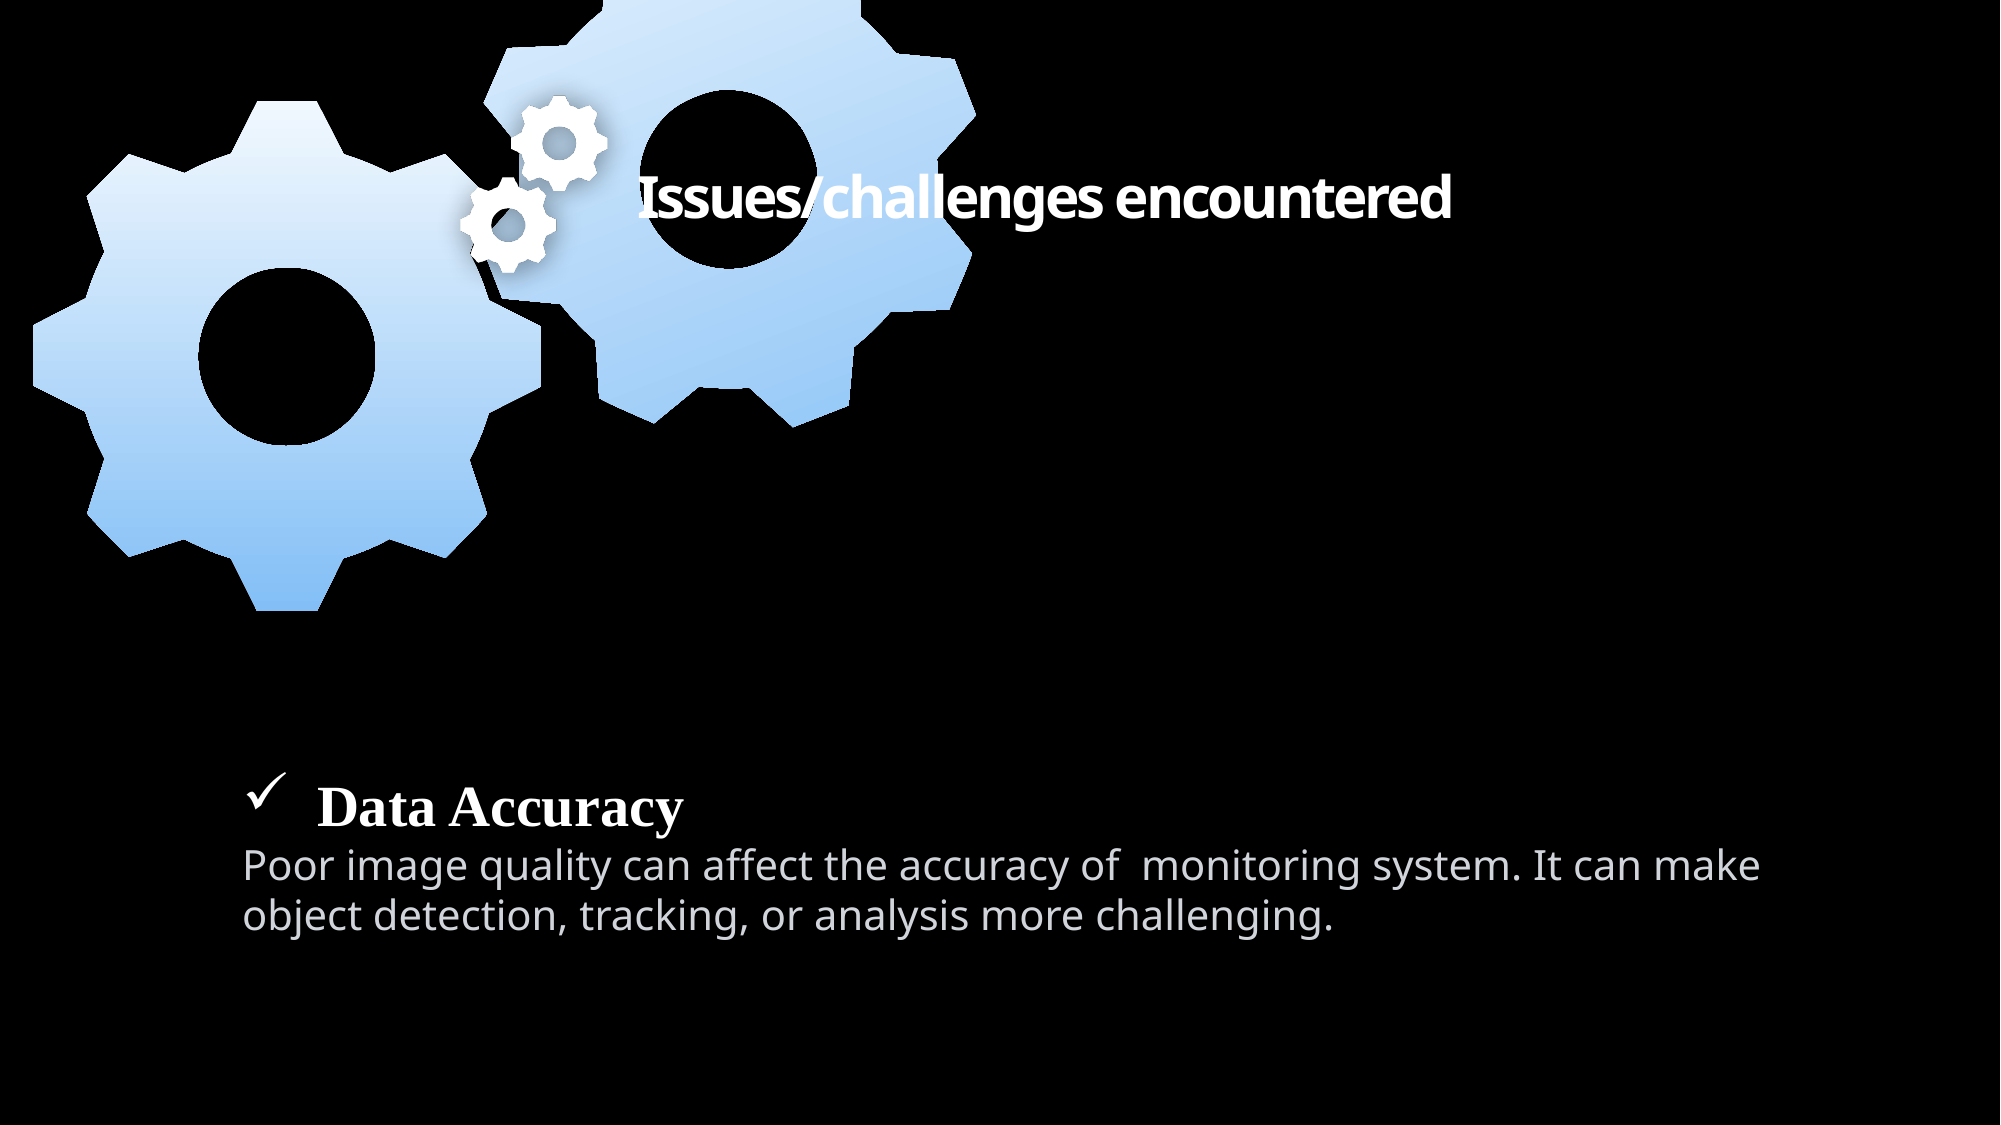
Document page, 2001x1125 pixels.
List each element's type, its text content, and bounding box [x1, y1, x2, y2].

text_box Data Accuracy Poor image quality can affect the accuracy of monitoring system. It can make object detection, tracking, or analysis more challenging. [227, 761, 1888, 946]
picture [425, 76, 642, 292]
text_box [0, 0, 2000, 1125]
text_box Issues/challenges encountered [663, 153, 1470, 238]
